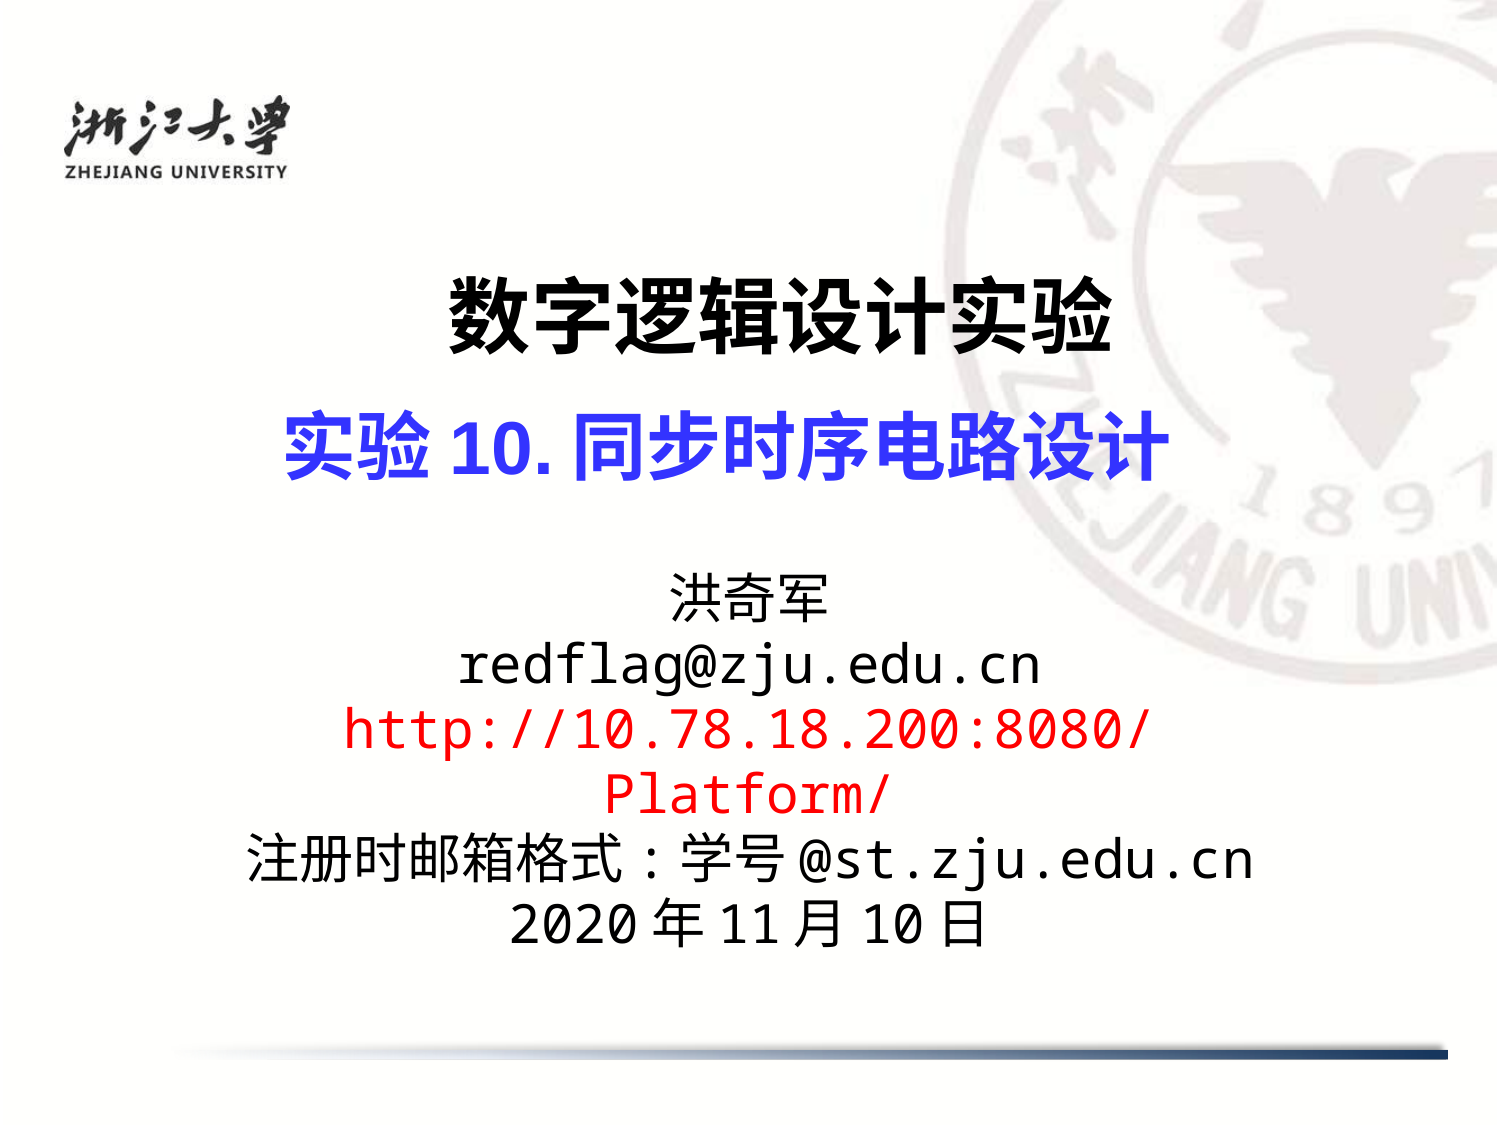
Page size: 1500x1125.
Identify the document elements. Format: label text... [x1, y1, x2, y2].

title 数字逻辑设计实验 [113, 172, 1449, 457]
text_box 实验10.同步时序电路设计 [47, 392, 1406, 497]
picture [0, 0, 1500, 1125]
subtitle 洪奇军 redflag@zju.edu.cn http://10.78.18.200:8080/Platform/ 注册时邮箱格式:学号@st.zju.edu.cn 2020年11月10日 [224, 557, 1276, 1013]
